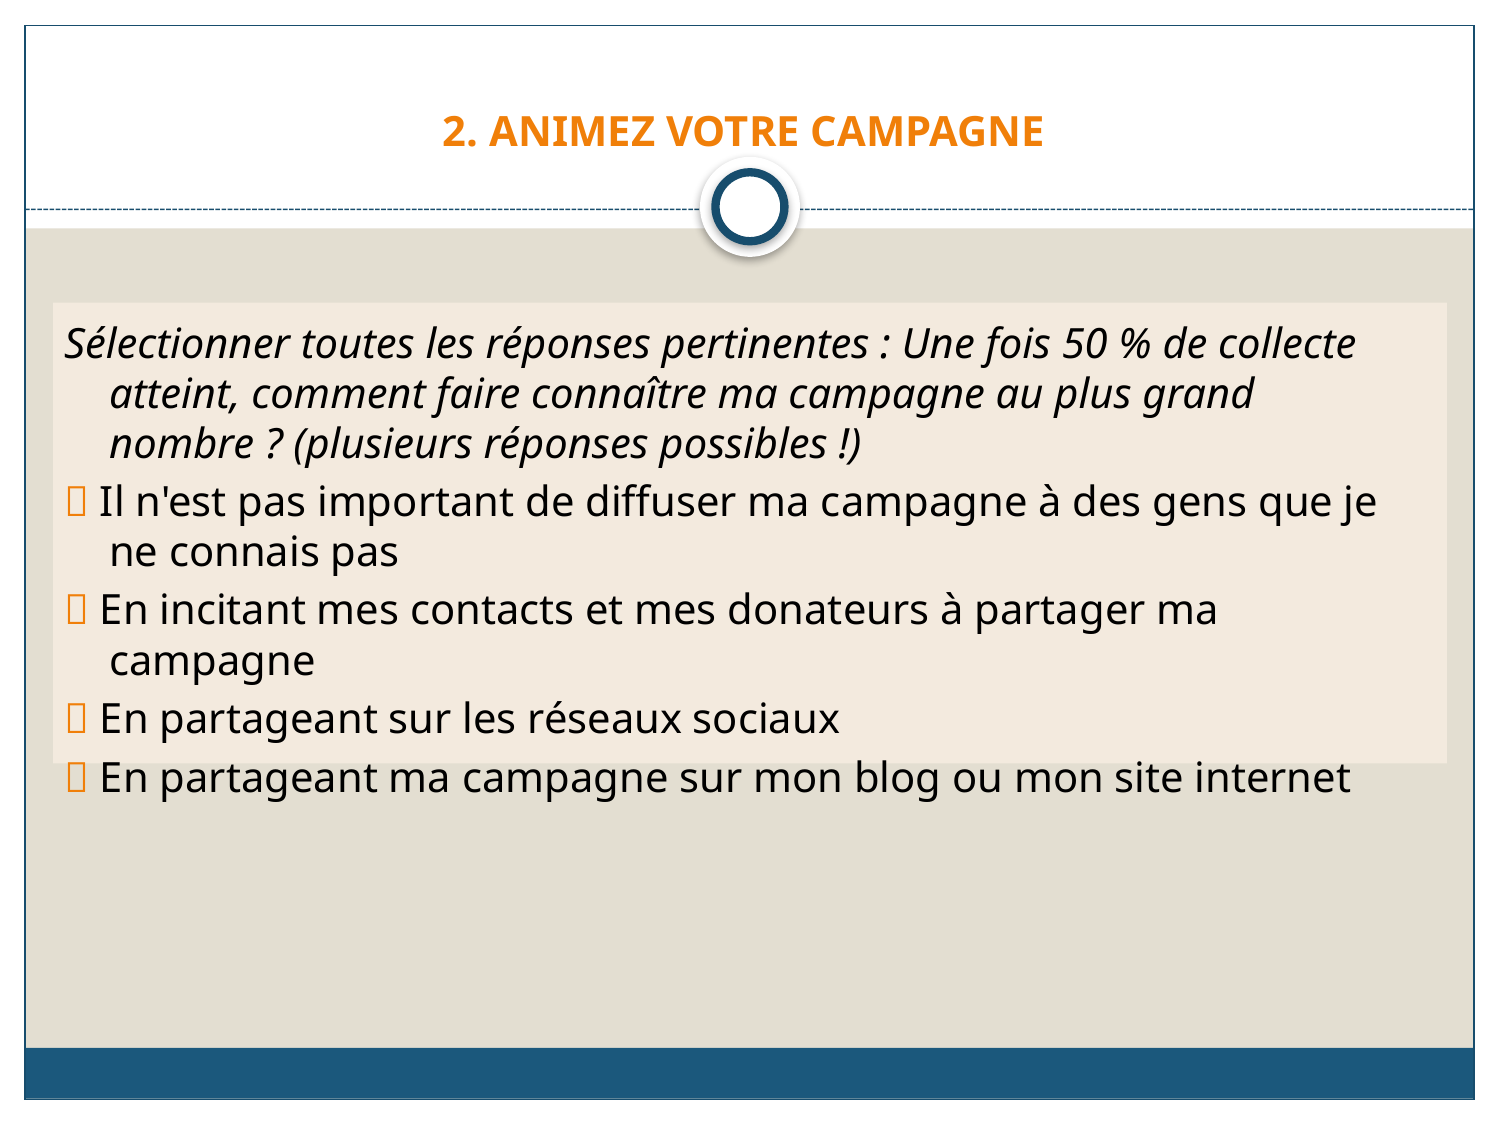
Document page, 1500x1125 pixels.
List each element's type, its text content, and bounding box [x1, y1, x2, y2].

list Sélectionner toutes les réponses pertinentes : Une fois 50 % de collecte atteint, comment faire connaître ma campagne au plus grand nombre ? (plusieurs réponses possibles !)  Il n'est pas important de diffuser ma campagne à des gens que je ne connais pas  En incitant mes contacts et mes donateurs à partager ma campagne  En partageant sur les réseaux sociaux  En partageant ma campagne sur mon blog ou mon site internet [49, 250, 1445, 1001]
title 2. ANIMEZ VOTRE CAMPAGNE [49, 37, 1450, 162]
